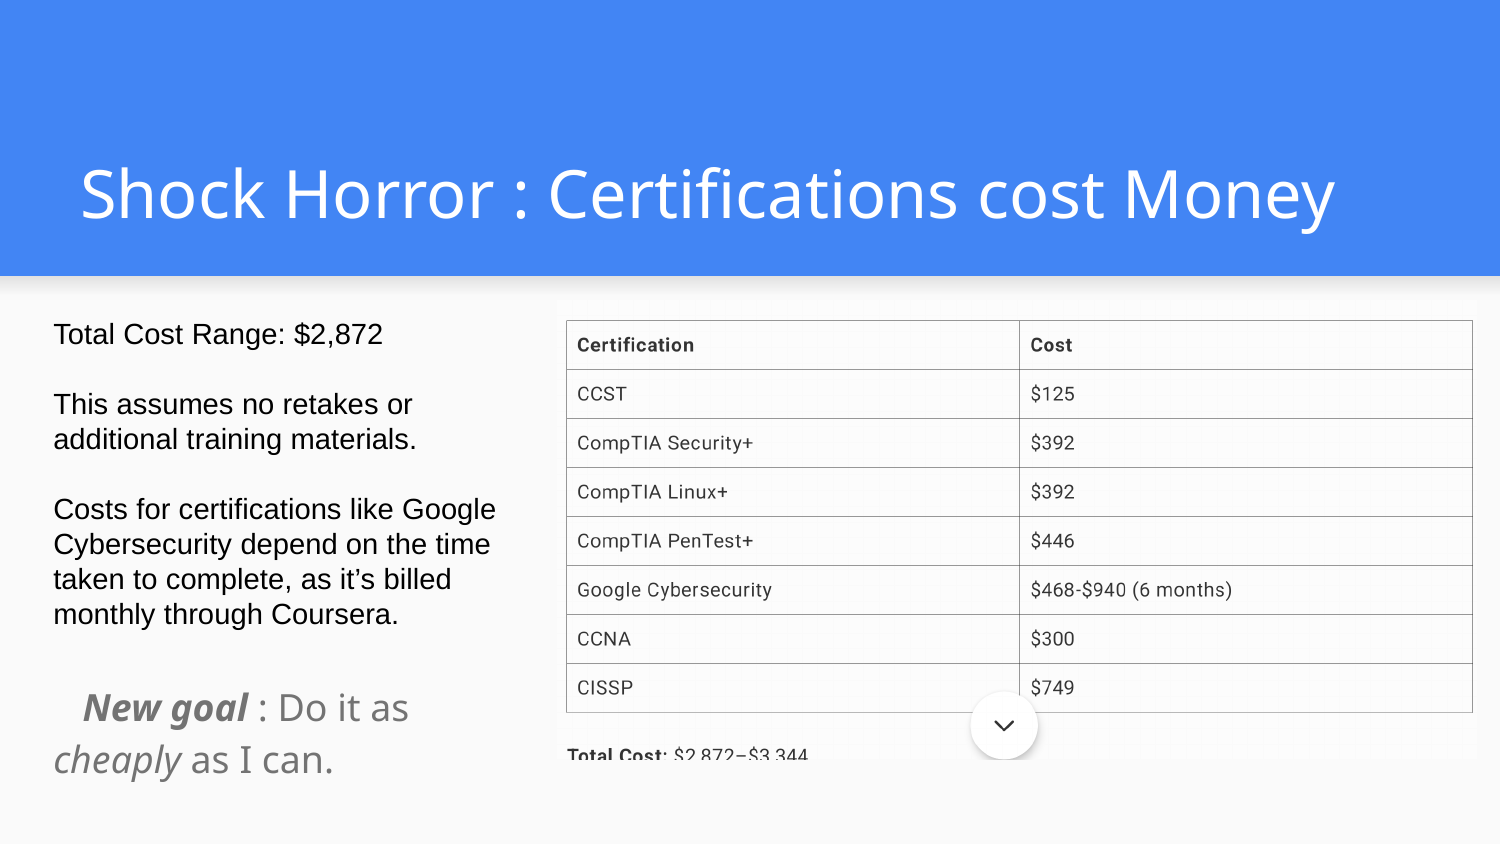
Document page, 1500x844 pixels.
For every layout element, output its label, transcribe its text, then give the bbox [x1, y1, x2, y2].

title Shock Horror : Certifications cost Money [64, 121, 1414, 248]
text_box New goal : Do it as cheaply as I can. [38, 662, 531, 797]
text_box Total Cost Range: $2,872 This assumes no retakes or additional training materials. Costs for certifications like Google Cybersecurity depend on the time taken to complete, as it’s billed monthly through Coursera. [38, 300, 531, 662]
picture [557, 300, 1478, 760]
